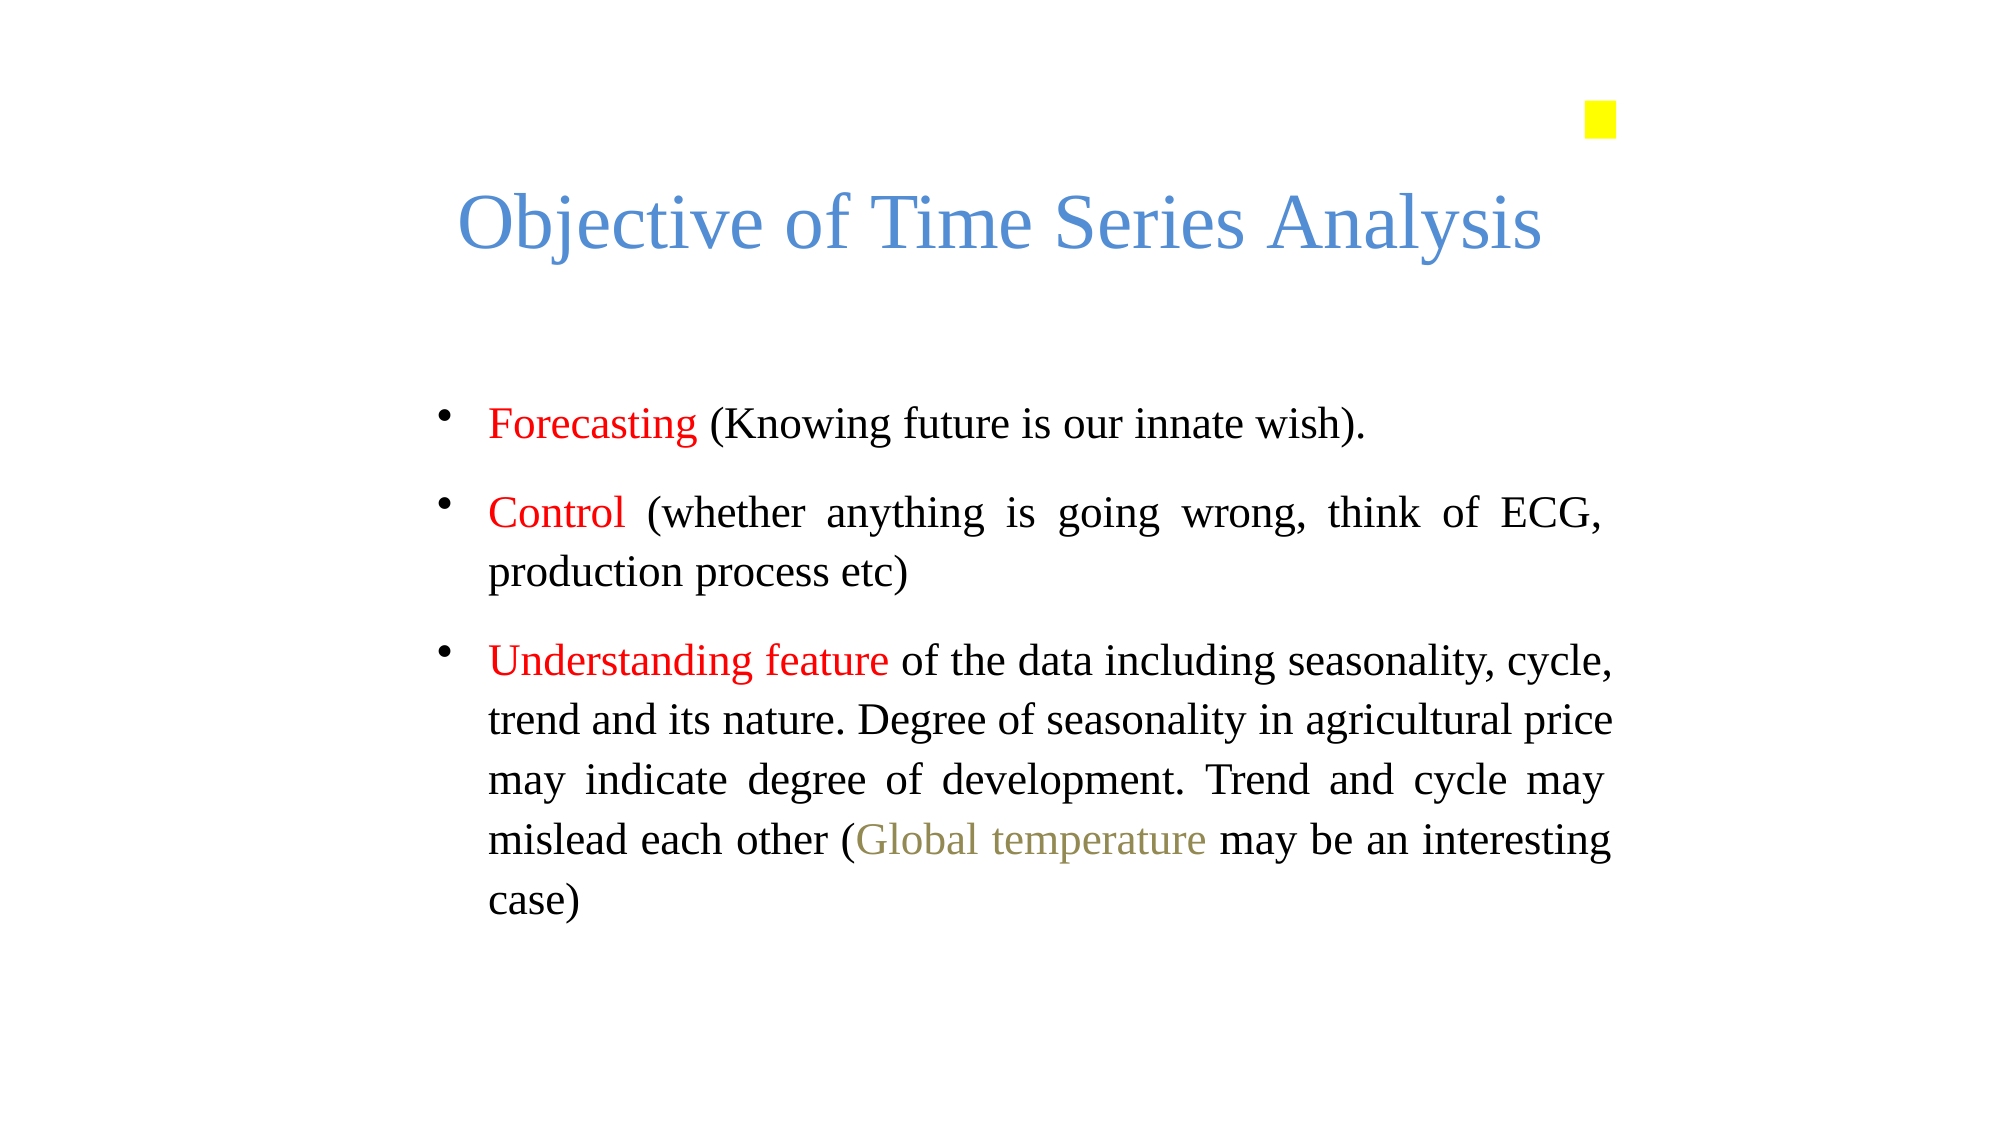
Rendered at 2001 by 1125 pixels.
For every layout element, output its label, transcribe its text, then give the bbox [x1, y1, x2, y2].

text_box [1584, 100, 1617, 139]
text_box Forecasting (Knowing future is our innate wish). Control (whether anything is going wrong, think of ECG, production process etc) Understanding feature of the data including seasonality, cycle, trend and its nature. Degree of seasonality in agricultural price may indicate degree of development. Trend and cycle may mislead each other (Global temperature may be an interesting case) [434, 390, 1626, 924]
title Objective of Time Series Analysis [454, 165, 1554, 357]
